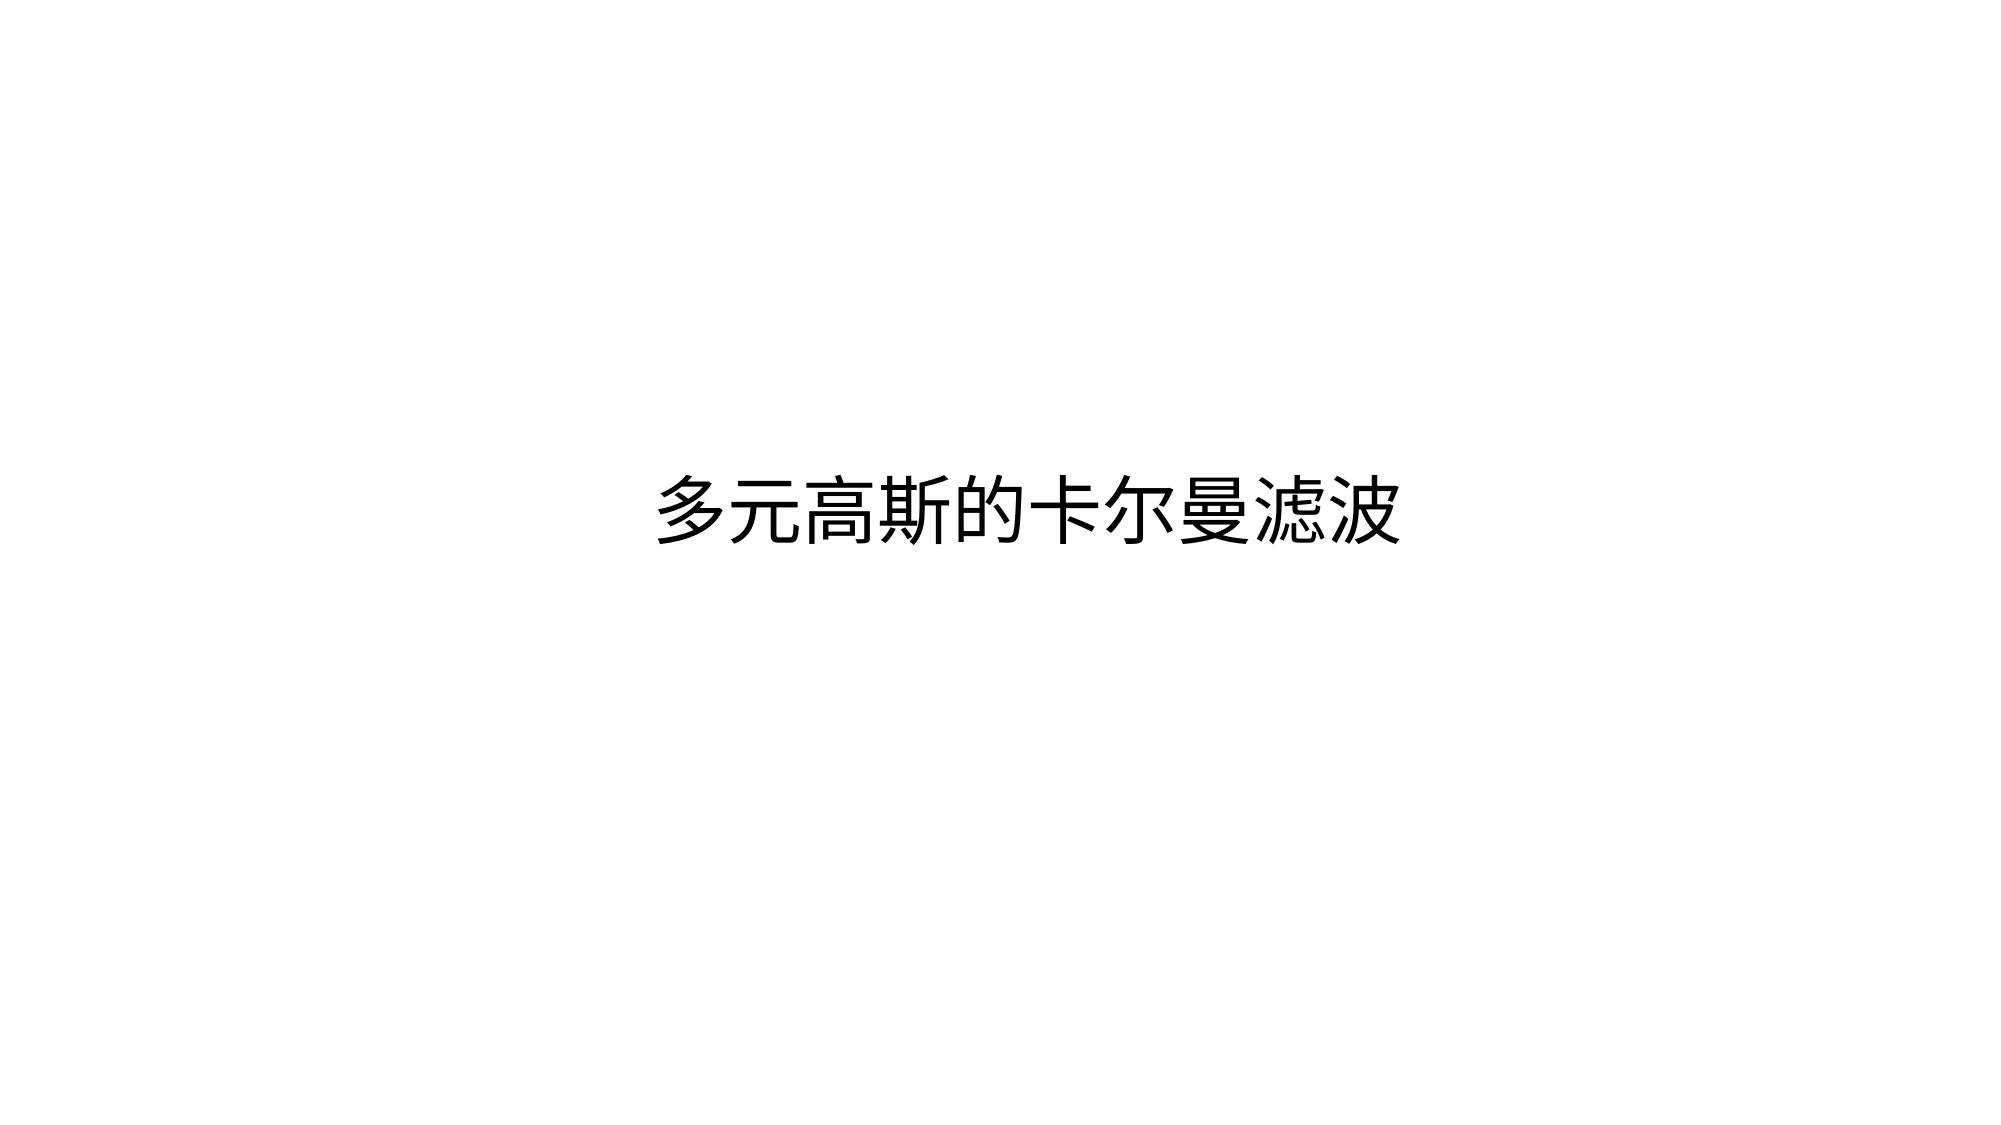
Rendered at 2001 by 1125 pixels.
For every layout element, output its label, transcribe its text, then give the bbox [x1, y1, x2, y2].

text_box 多元高斯的卡尔曼滤波 [637, 456, 1732, 562]
